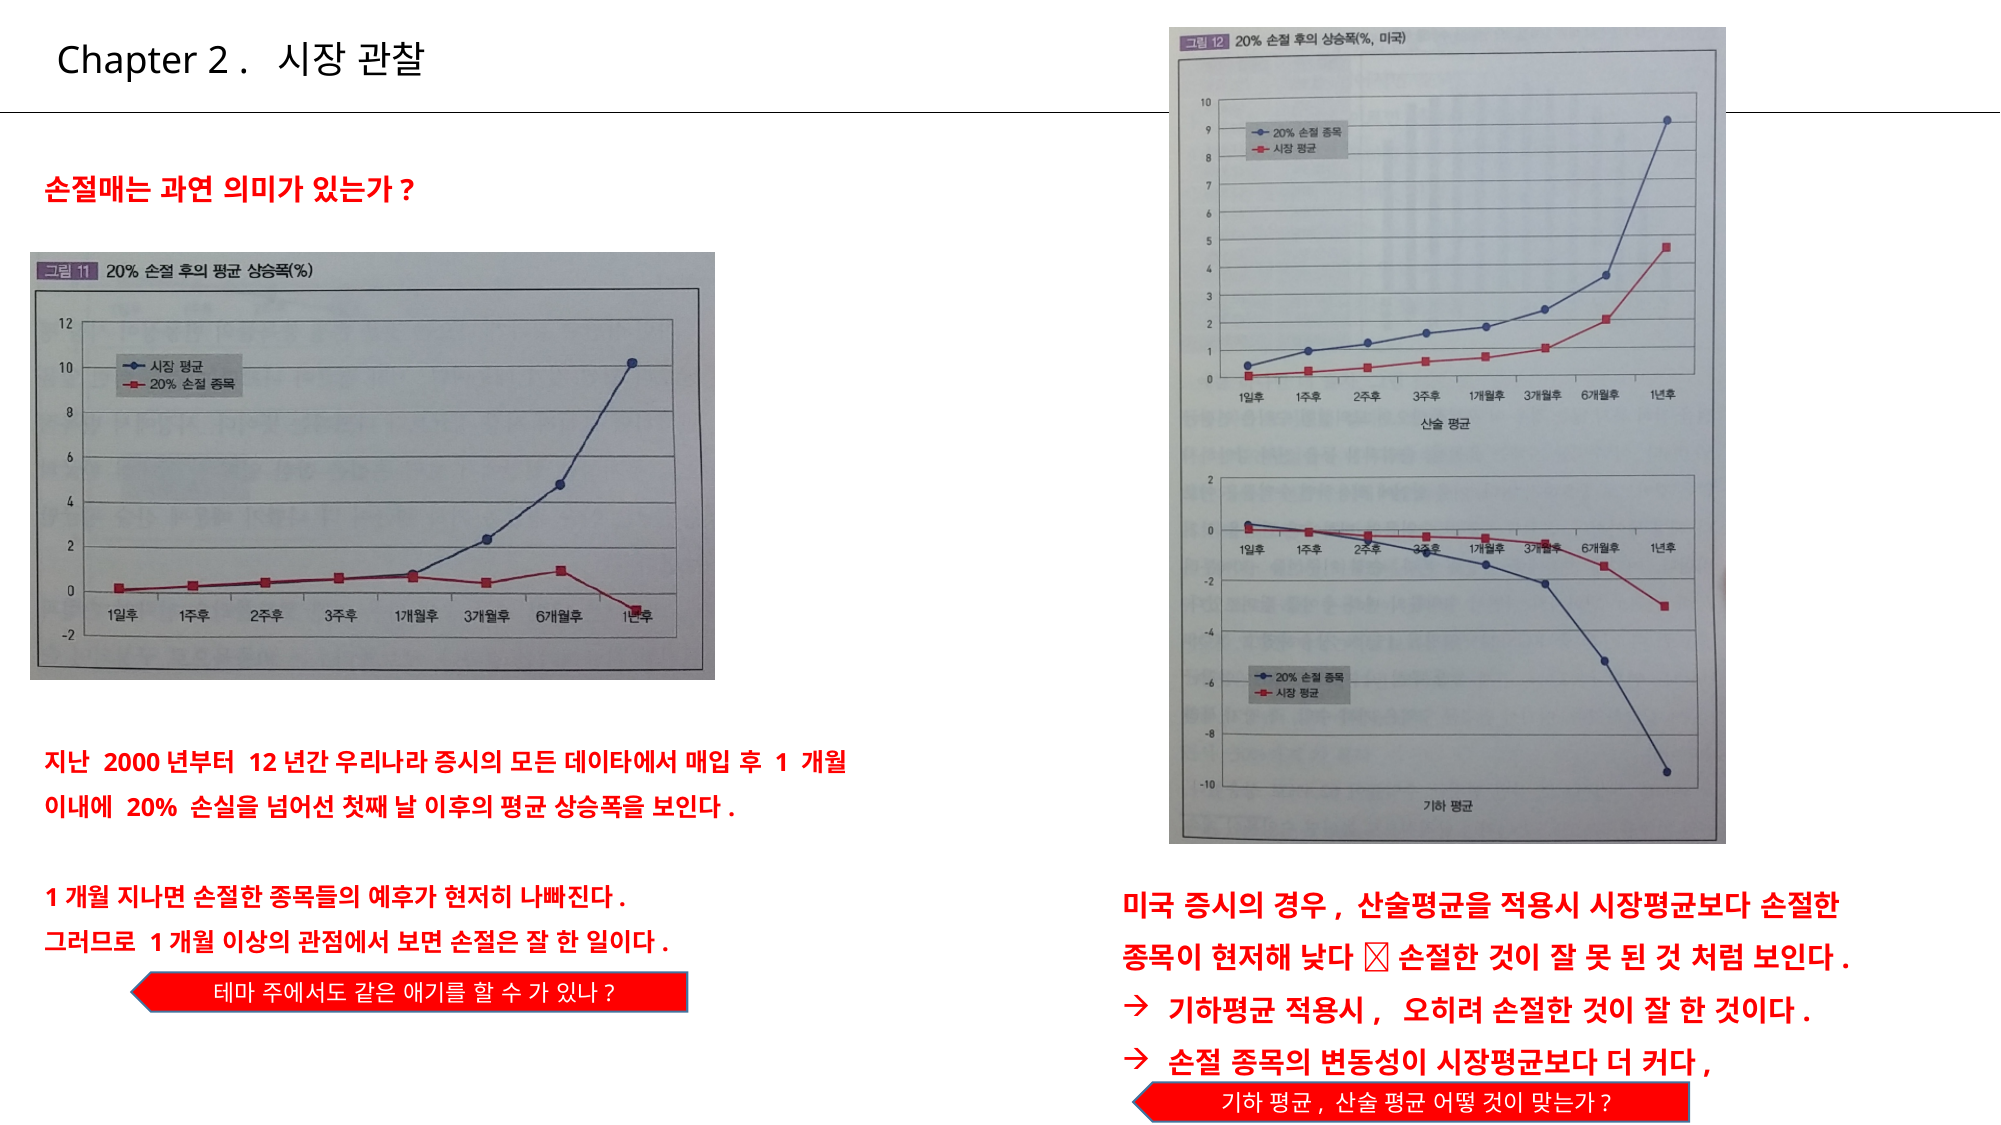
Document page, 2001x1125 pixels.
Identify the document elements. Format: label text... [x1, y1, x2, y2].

text_box 테마 주에서도 같은 애기를 할 수 가 있나? [129, 971, 689, 1013]
picture [29, 252, 715, 680]
text_box 기하 평균, 산술 평균 어떻 것이 맞는가? [1131, 1081, 1691, 1123]
text_box 손절매는 과연 의미가 있는가? [30, 146, 982, 214]
picture [1169, 27, 1726, 844]
text_box 미국 증시의 경우, 산술평균을 적용시 시장평균보다 손절한 종목이 현저해 낮다  손절한 것이 잘 못 된 것 처럼 보인다. 기하평균 적용시, 오히려 손절한 것이 잘 한 것이다. 손절 종목의 변동성이 시장평균보다 더 커다, [1107, 862, 1939, 1087]
text_box 지난 2000년부터 12년간 우리나라 증시의 모든 데이타에서 매입 후 1 개월 이내에 20% 손실을 넘어선 첫째 날 이후의 평균 상승폭을 보인다. 1개월 지나면 손절한 종목들의 예후가 현저히 나빠진다. 그러므로 1개월 이상의 관점에서 보면 손절은 잘 한 일이다. [29, 724, 909, 964]
title Chapter 2 . 시장 관찰 [41, 21, 1973, 102]
